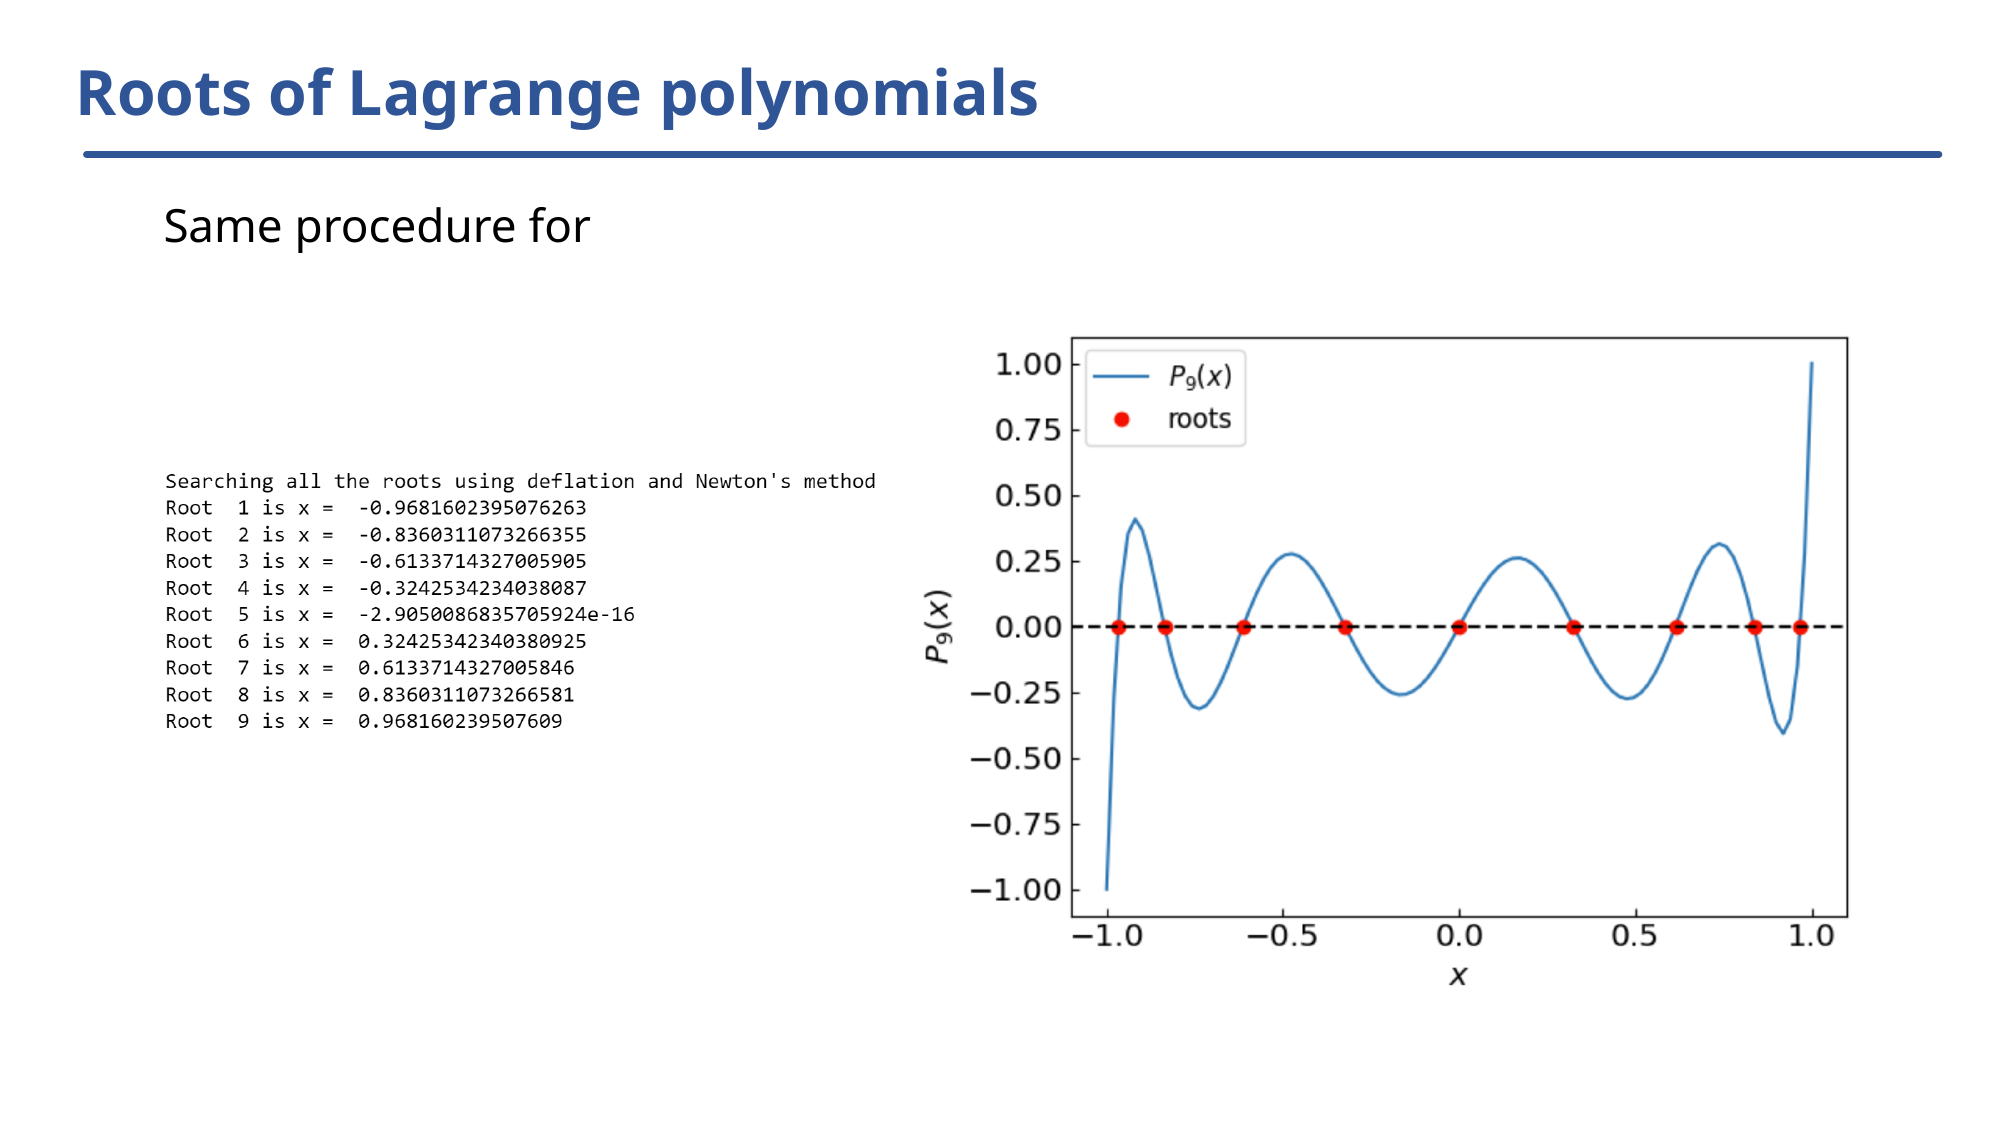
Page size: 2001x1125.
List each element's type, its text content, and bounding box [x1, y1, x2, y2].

picture [905, 325, 1857, 996]
picture [148, 467, 887, 735]
title Roots of Lagrange polynomials [60, 0, 1940, 192]
